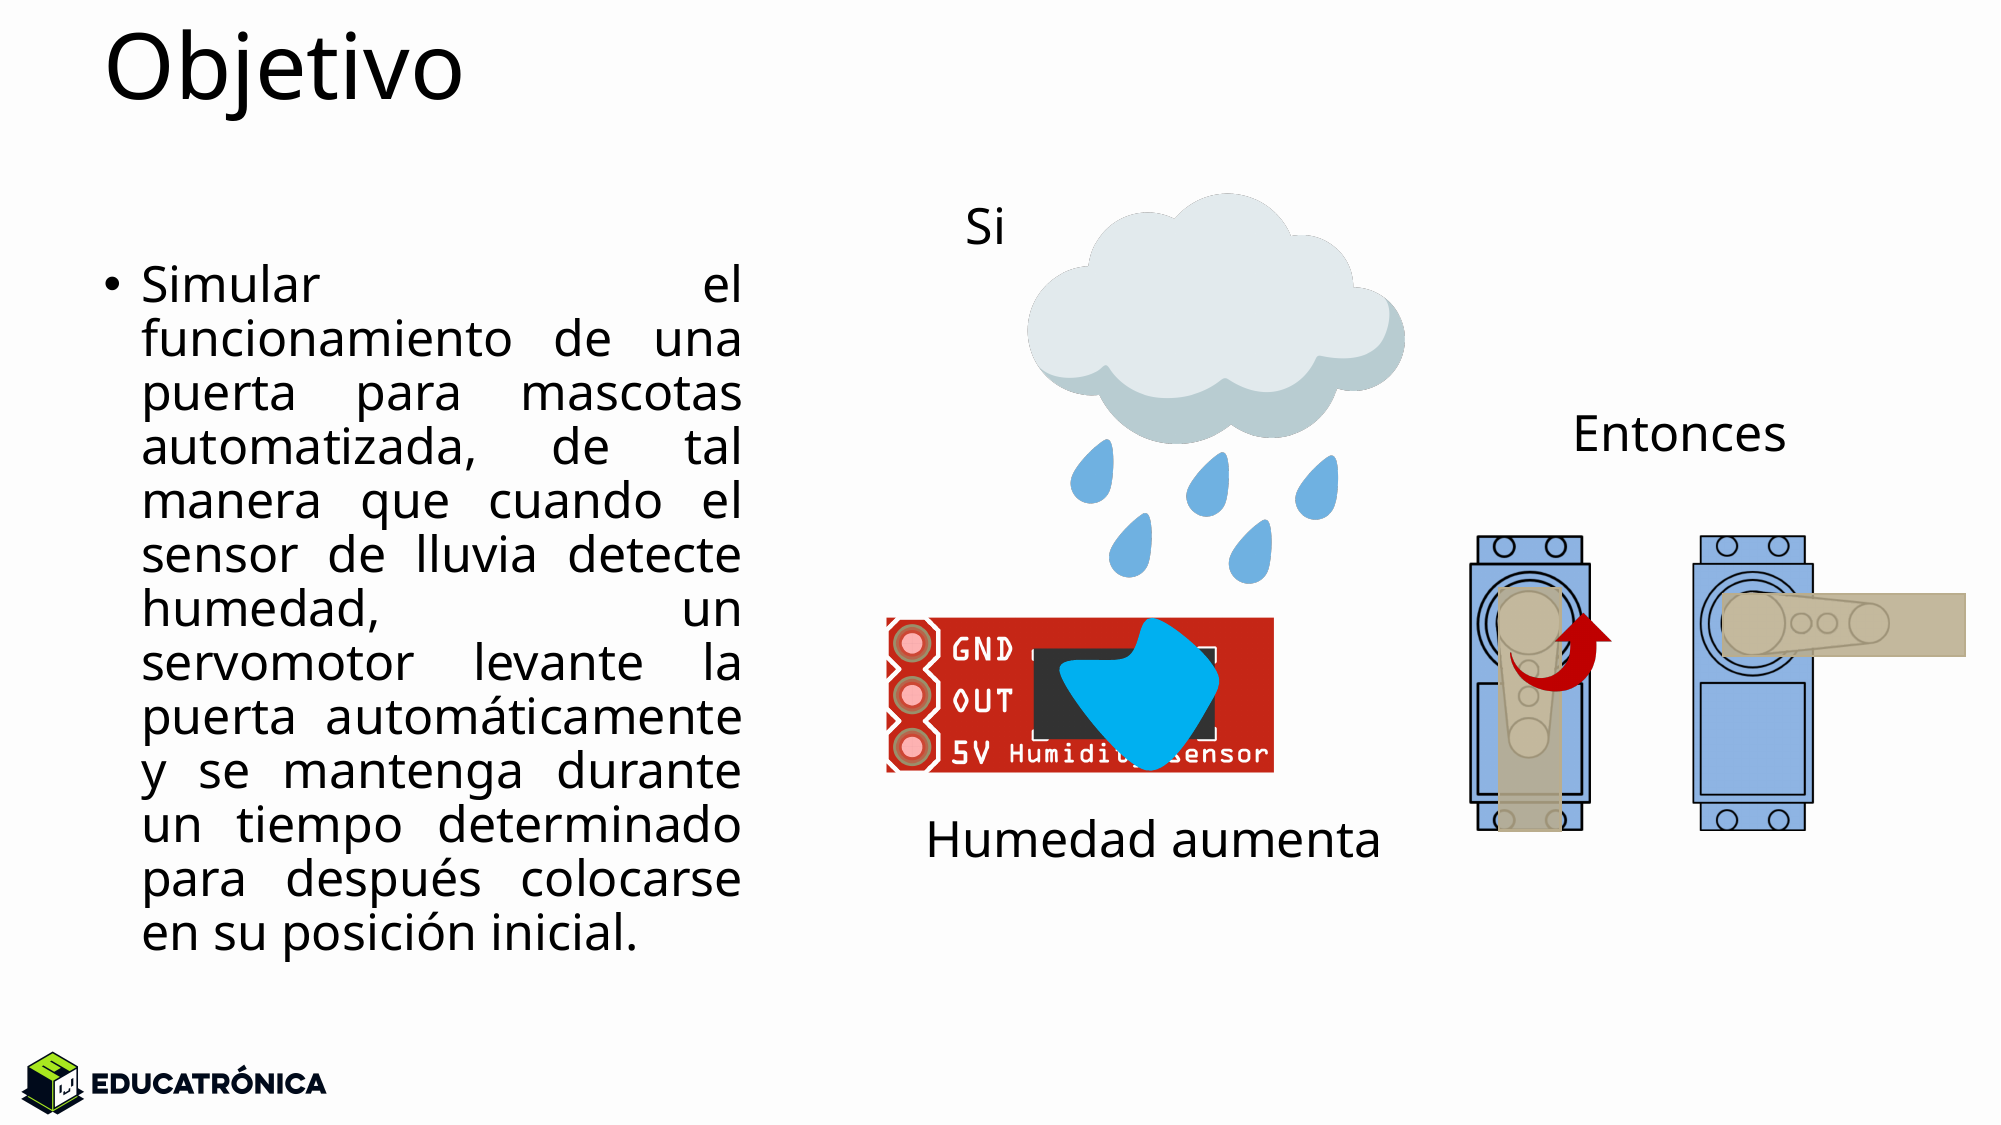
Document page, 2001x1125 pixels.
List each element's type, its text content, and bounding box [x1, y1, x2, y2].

picture [19, 1048, 330, 1118]
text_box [885, 186, 1416, 876]
list Simular el funcionamiento de una puerta para mascotas automatizada, de tal manera que cuando el sensor de lluvia detecte humedad, un servomotor levante la puerta automáticamente y se mantenga durante un tiempo determinado para después colocarse en su posición inicial. [88, 252, 759, 1037]
title Objetivo [88, 7, 1912, 133]
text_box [1468, 393, 1966, 831]
